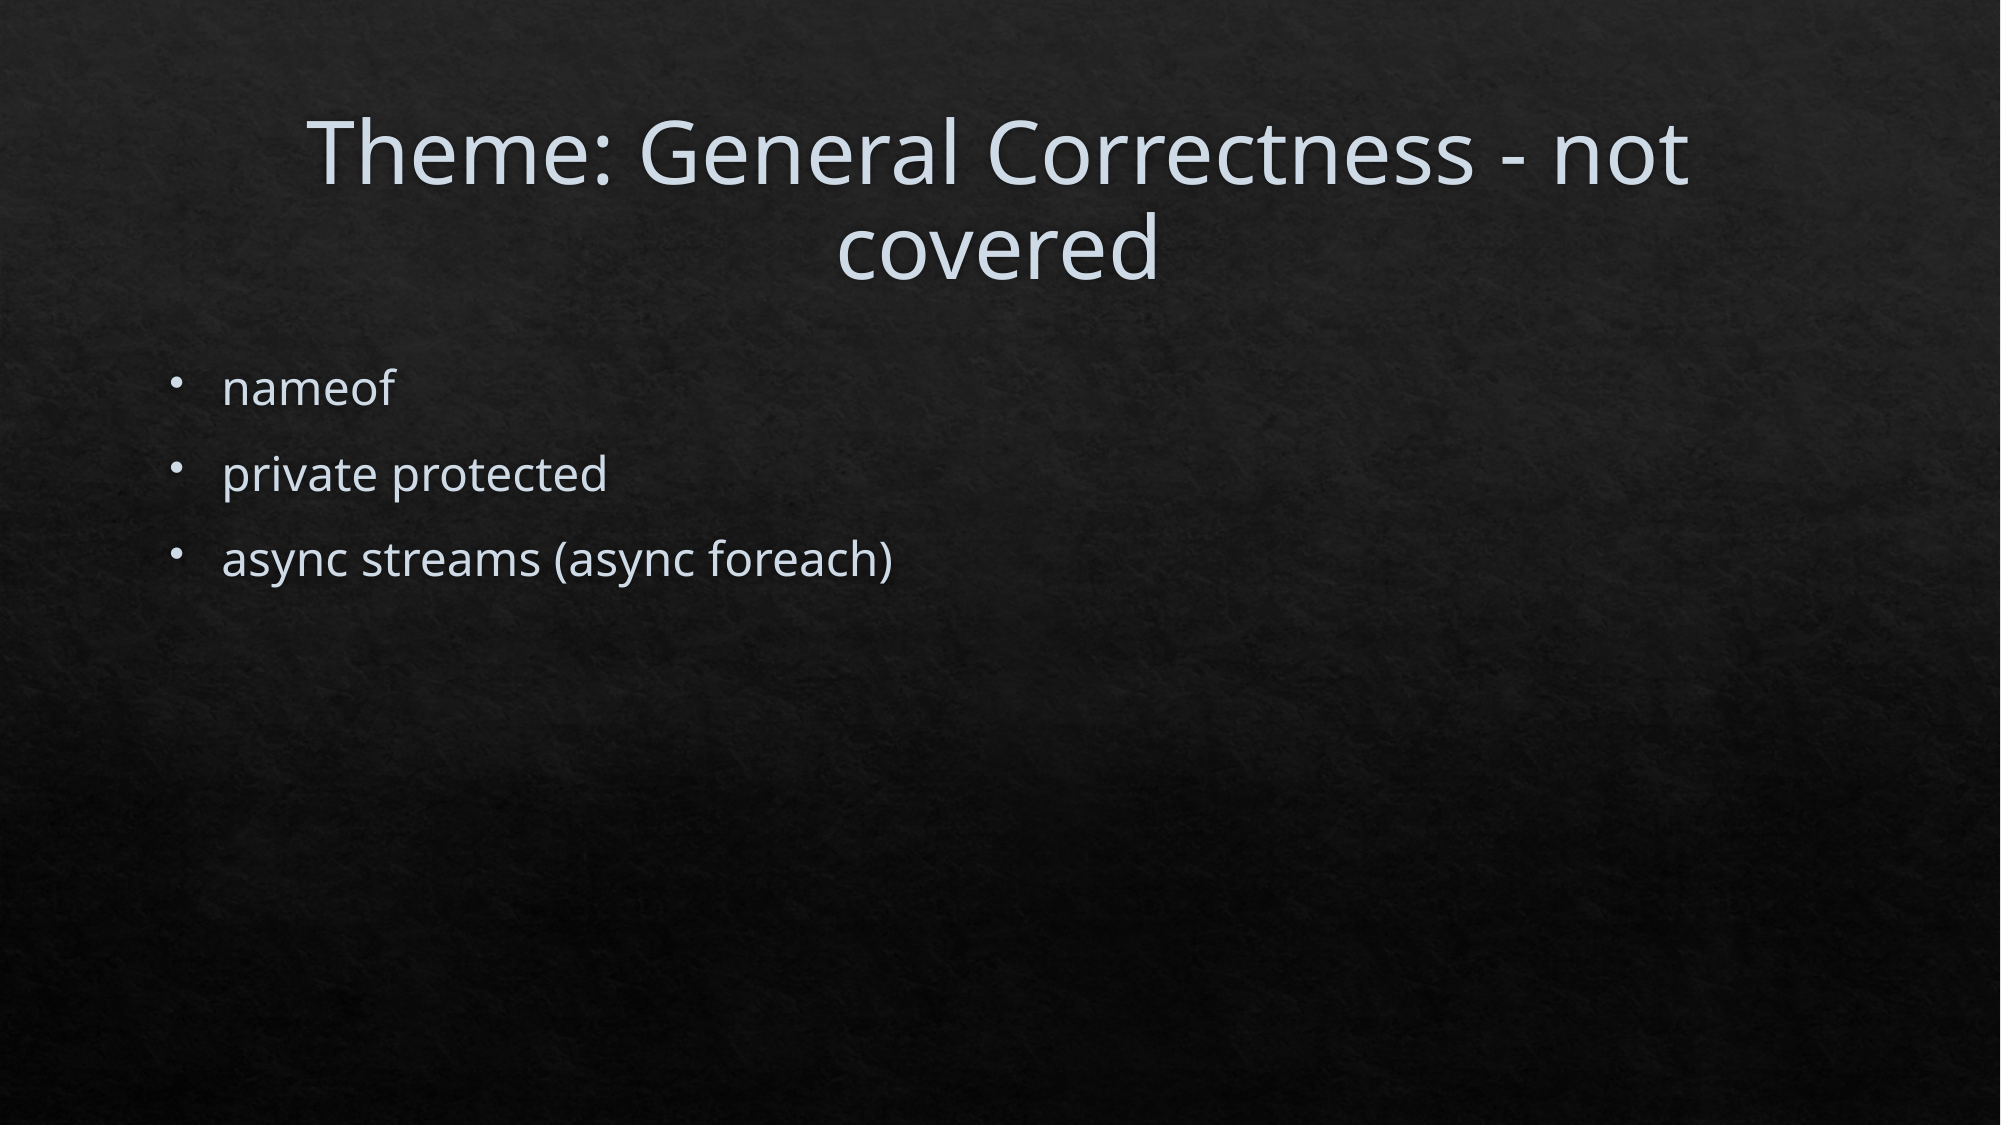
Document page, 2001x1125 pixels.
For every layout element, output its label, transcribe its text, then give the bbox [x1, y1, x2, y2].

list nameof private protected async streams (async foreach) [149, 344, 1849, 955]
title Theme: General Correctness - not covered [149, 99, 1849, 307]
